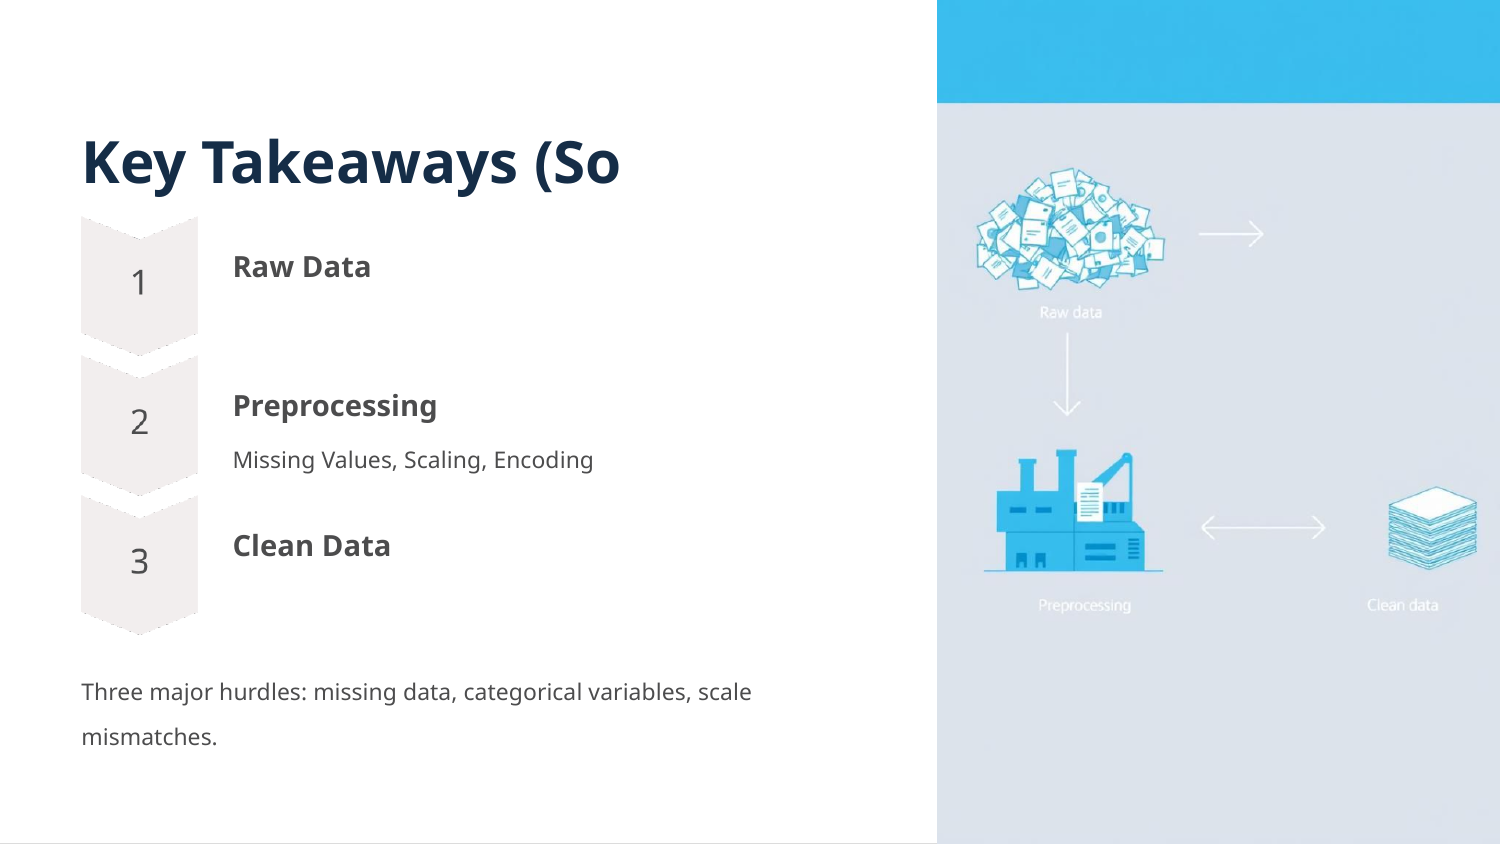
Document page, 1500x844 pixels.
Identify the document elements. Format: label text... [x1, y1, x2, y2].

text_box Missing Values, Scaling, Encoding [232, 429, 857, 467]
text_box Preprocessing [232, 378, 524, 416]
picture [937, 0, 1500, 844]
text_box Raw Data [232, 239, 524, 276]
picture [81, 215, 198, 635]
text_box Key Takeaways (So Far) [81, 108, 750, 182]
text_box Clean Data [232, 518, 524, 555]
text_box Three major hurdles: missing data, categorical variables, scale mismatches. [81, 660, 857, 736]
